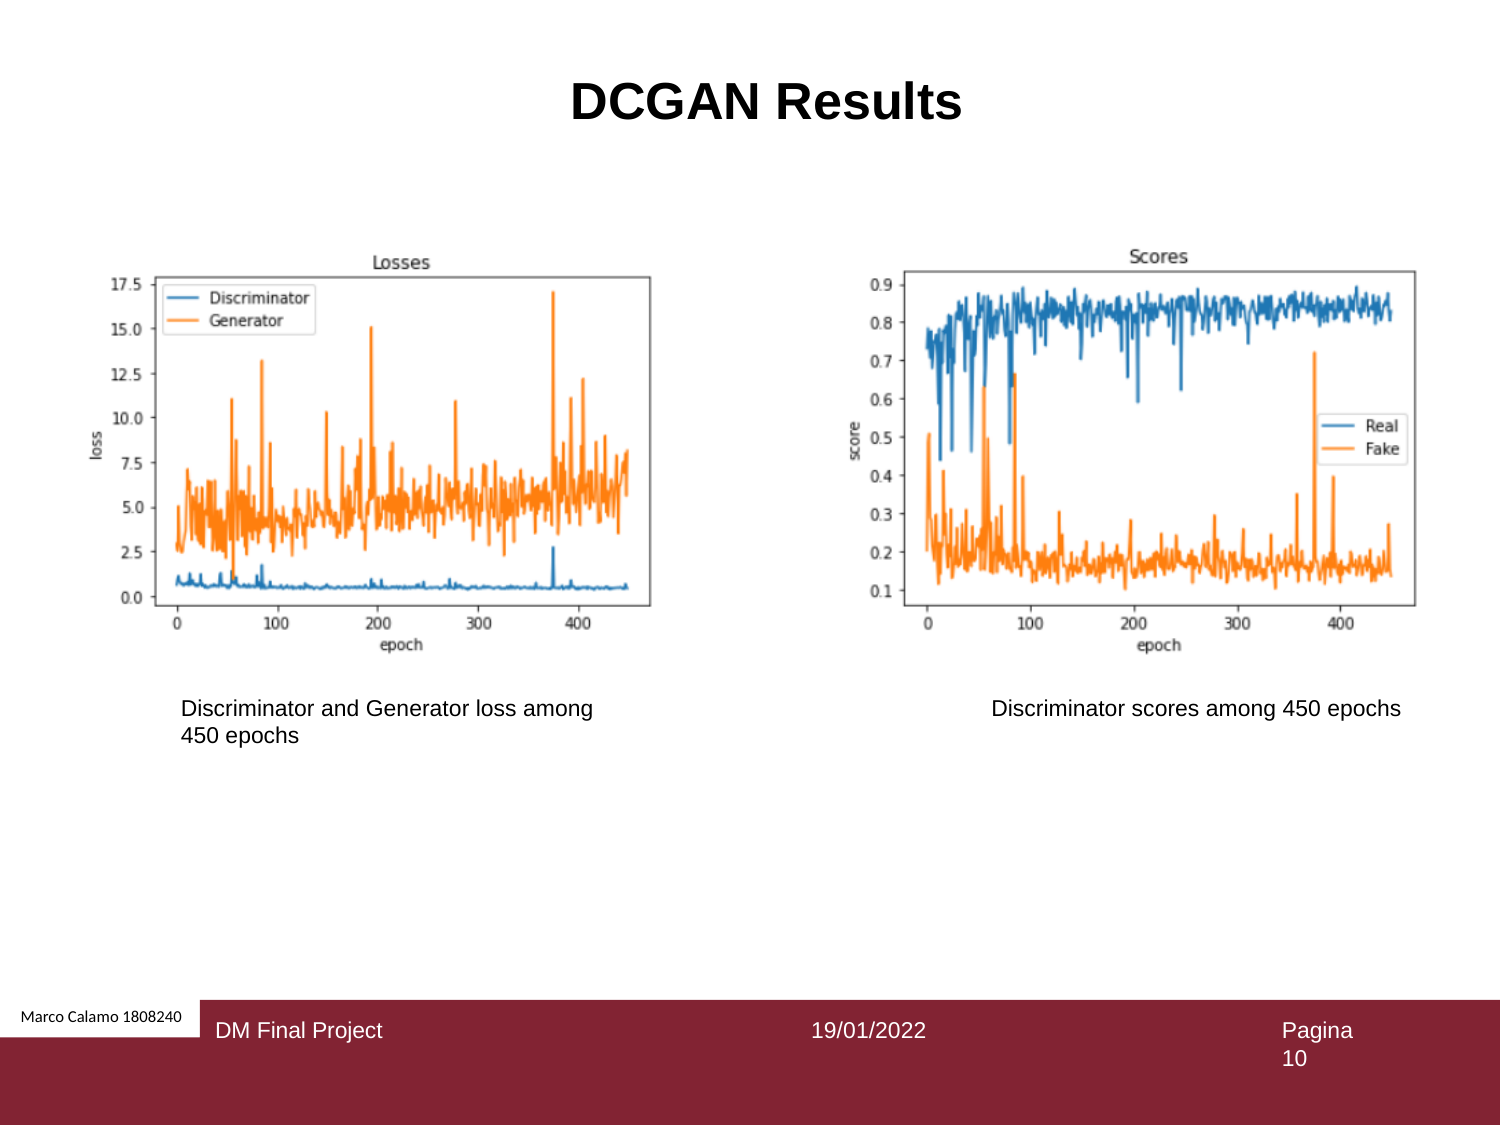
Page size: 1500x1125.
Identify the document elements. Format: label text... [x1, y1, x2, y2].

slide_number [809, 1015, 929, 1125]
text_box Discriminator and Generator loss among 450 epochs [165, 686, 616, 756]
text_box Marco Calamo 1808240 [5, 998, 213, 1034]
footer DM Final Project [212, 1015, 427, 1125]
text_box Discriminator scores among 450 epochs [976, 686, 1427, 729]
slide_number Pagina 10 [1279, 1015, 1379, 1125]
picture [77, 230, 704, 677]
picture [834, 229, 1432, 677]
text_box DCGAN Results [356, 59, 1179, 138]
